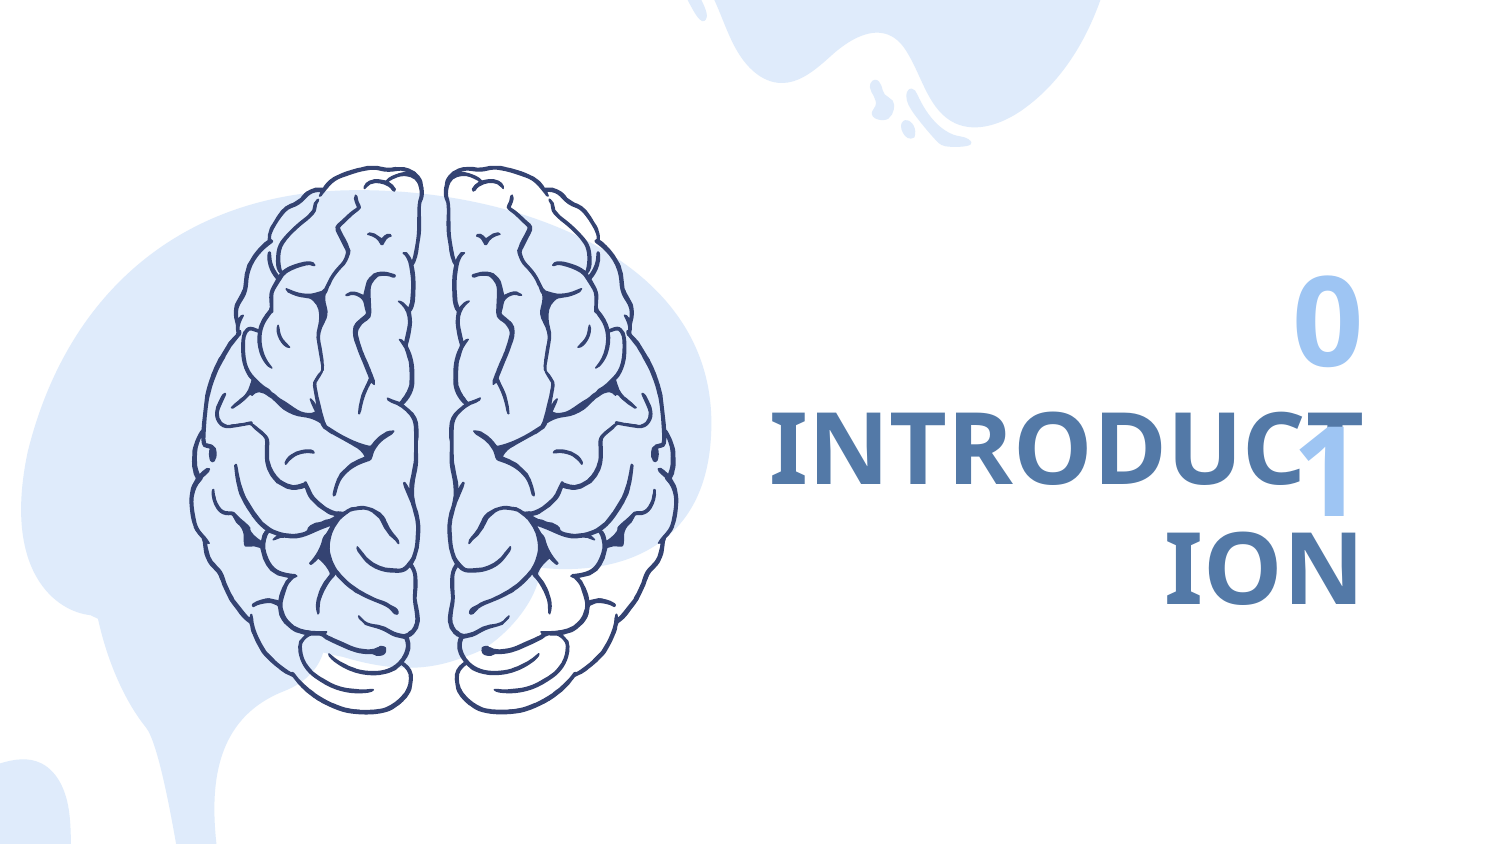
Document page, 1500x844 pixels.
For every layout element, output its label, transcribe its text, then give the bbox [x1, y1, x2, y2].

title 01 [1216, 226, 1380, 387]
title INTRODUCTION [730, 369, 1380, 525]
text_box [189, 166, 678, 715]
